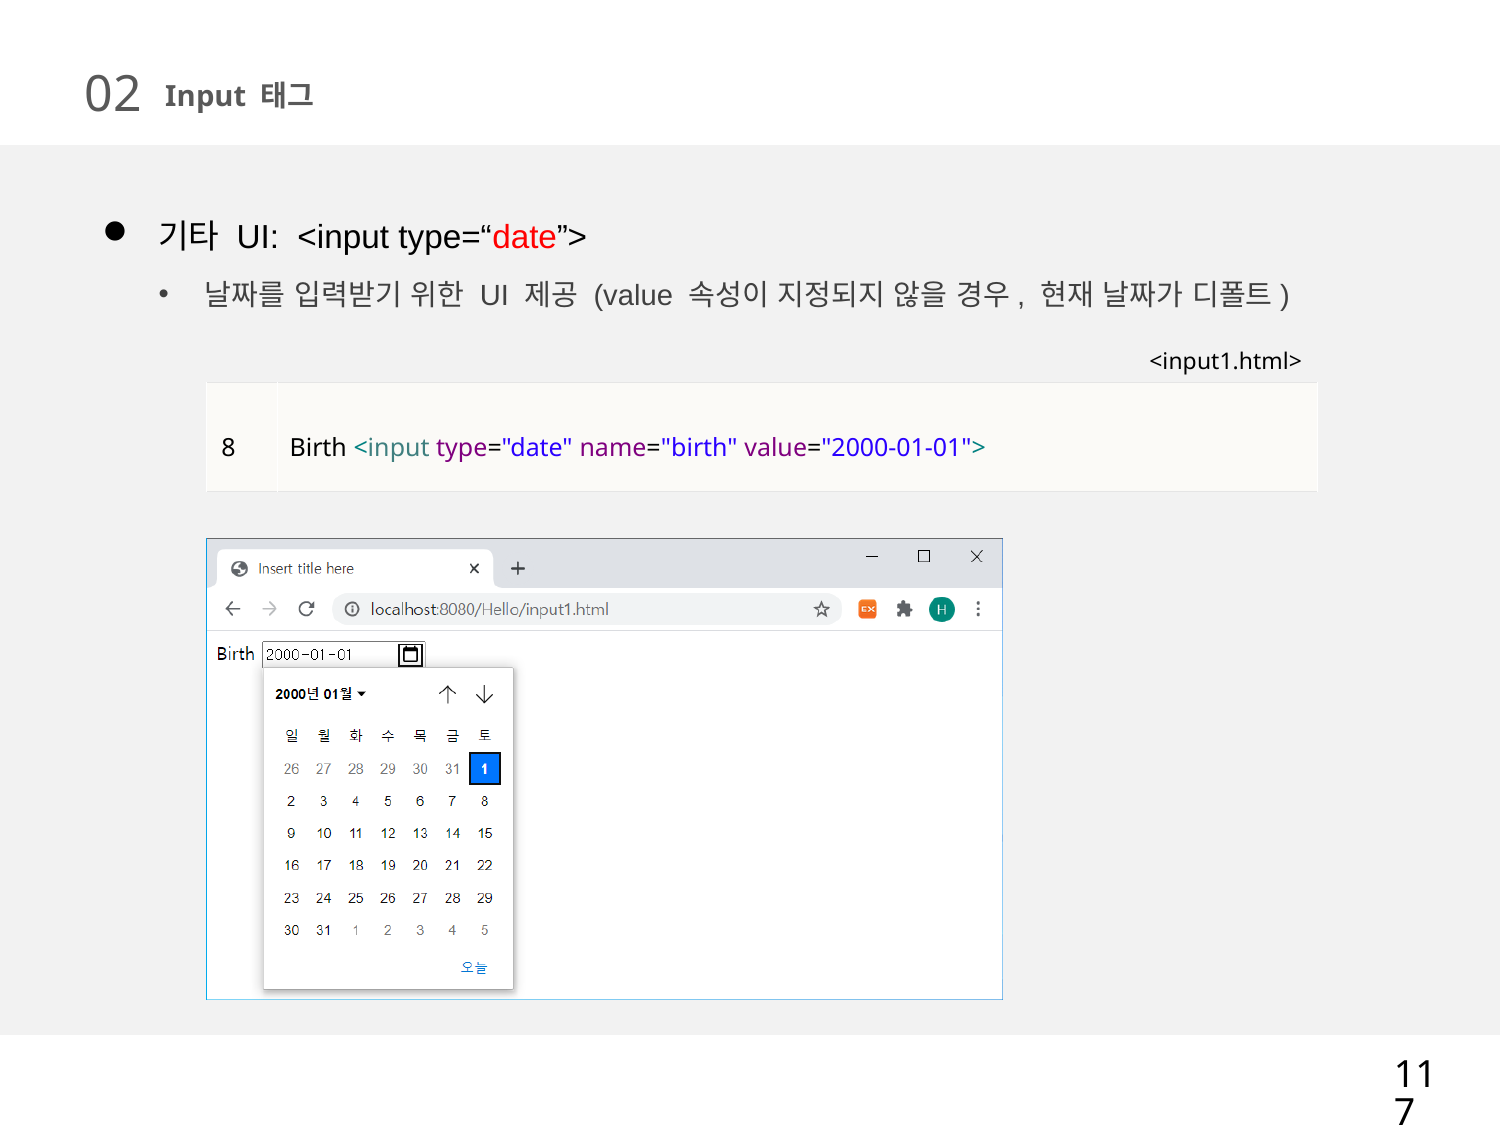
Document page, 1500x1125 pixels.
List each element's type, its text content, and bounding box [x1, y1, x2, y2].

text_box 기타 UI: <input type=“date”> 날짜를 입력받기 위한 UI 제공 (value 속성이 지정되지 않을 경우, 현재 날짜가 디폴트) [77, 208, 1412, 409]
picture [208, 538, 1003, 1000]
text_box <input1.html> [1134, 339, 1318, 382]
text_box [64, 54, 328, 131]
slide_number 117 [1379, 1043, 1468, 1103]
table_header Birth <input type="date" name="birth" value="2000-01-01"> [278, 383, 1317, 491]
table_header 8 [207, 383, 277, 491]
